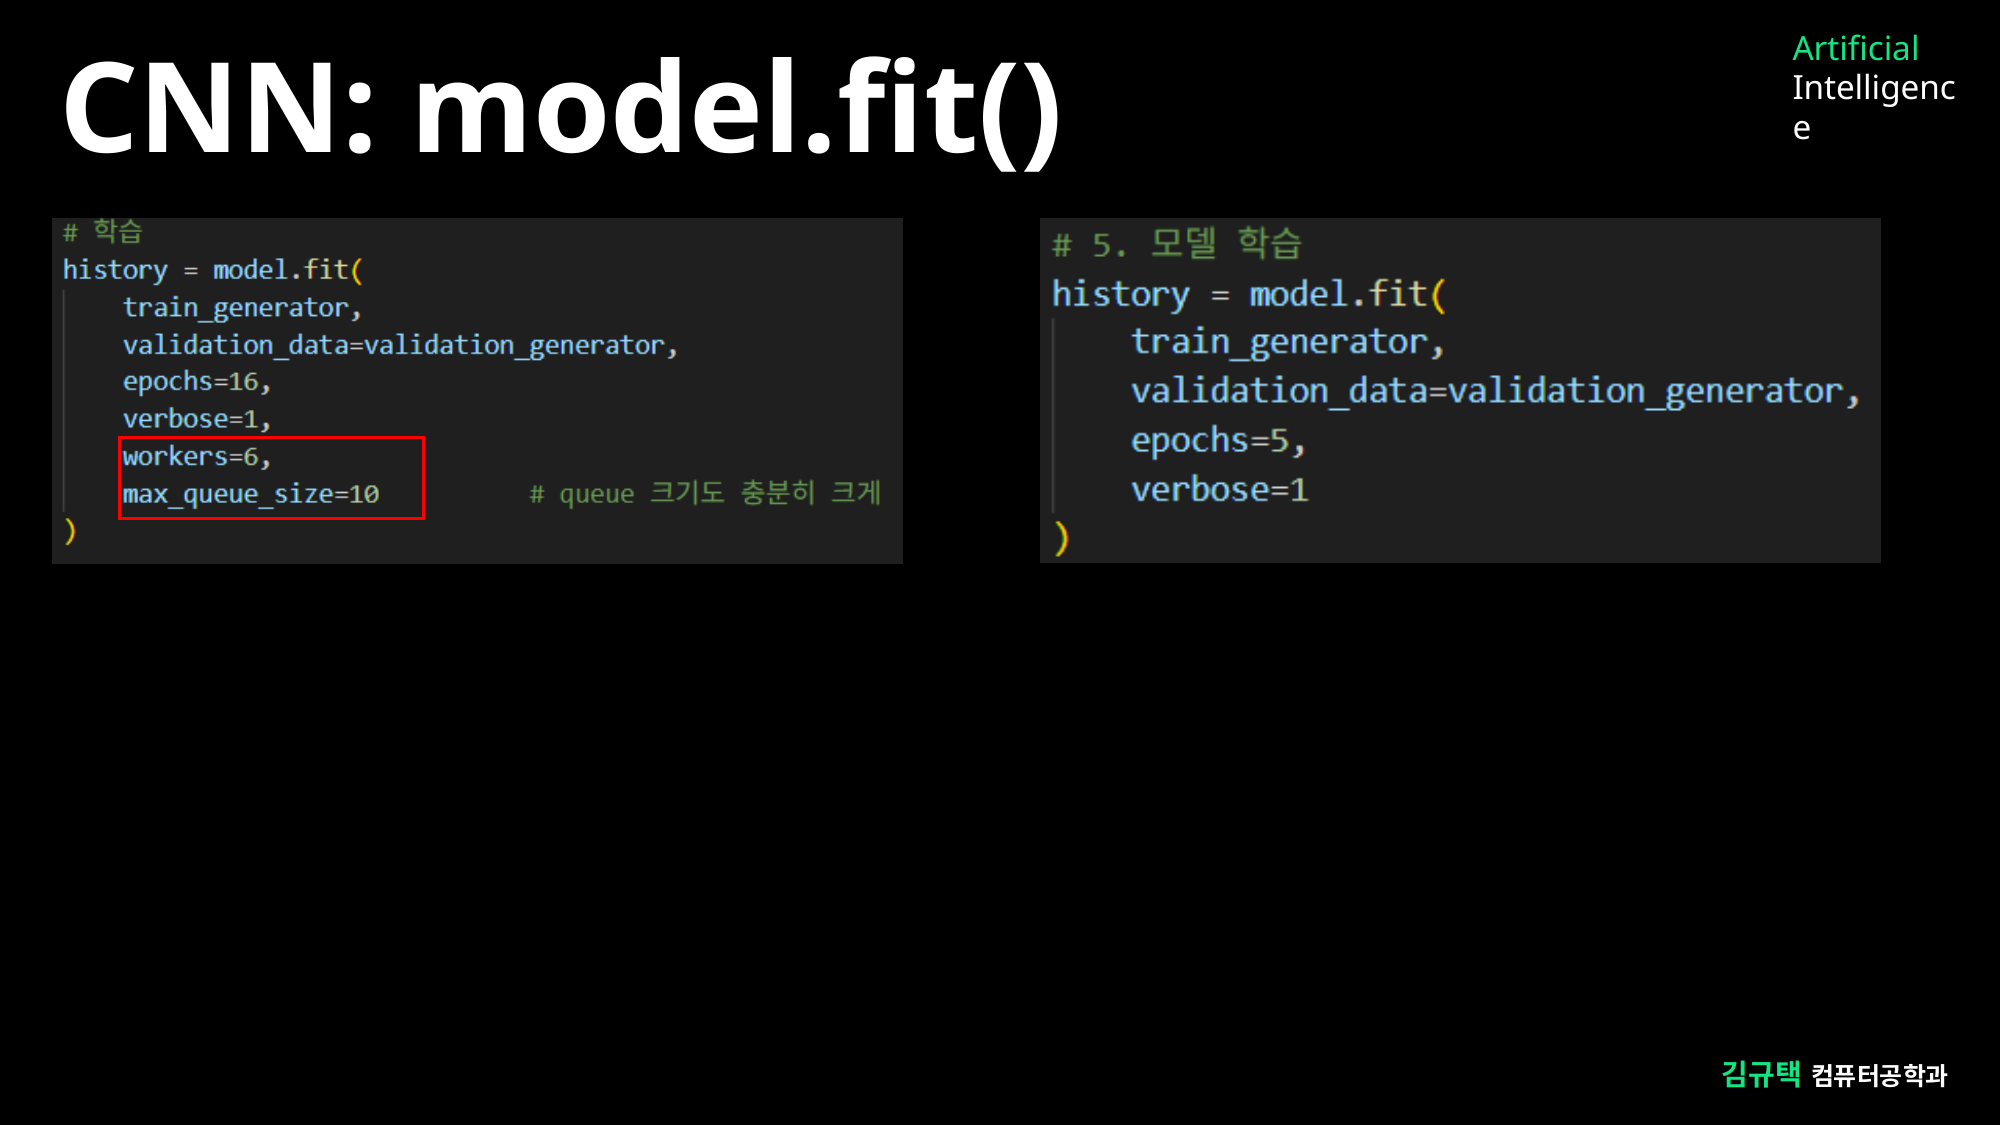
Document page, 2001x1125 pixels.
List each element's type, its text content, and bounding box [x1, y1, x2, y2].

text_box 김규택 컴퓨터공학과 [1705, 1043, 1989, 1104]
text_box CNN: model.fit() [43, 18, 1736, 189]
text_box Artificial Intelligence [1776, 18, 1987, 158]
picture [51, 217, 903, 564]
picture [1040, 217, 1881, 564]
